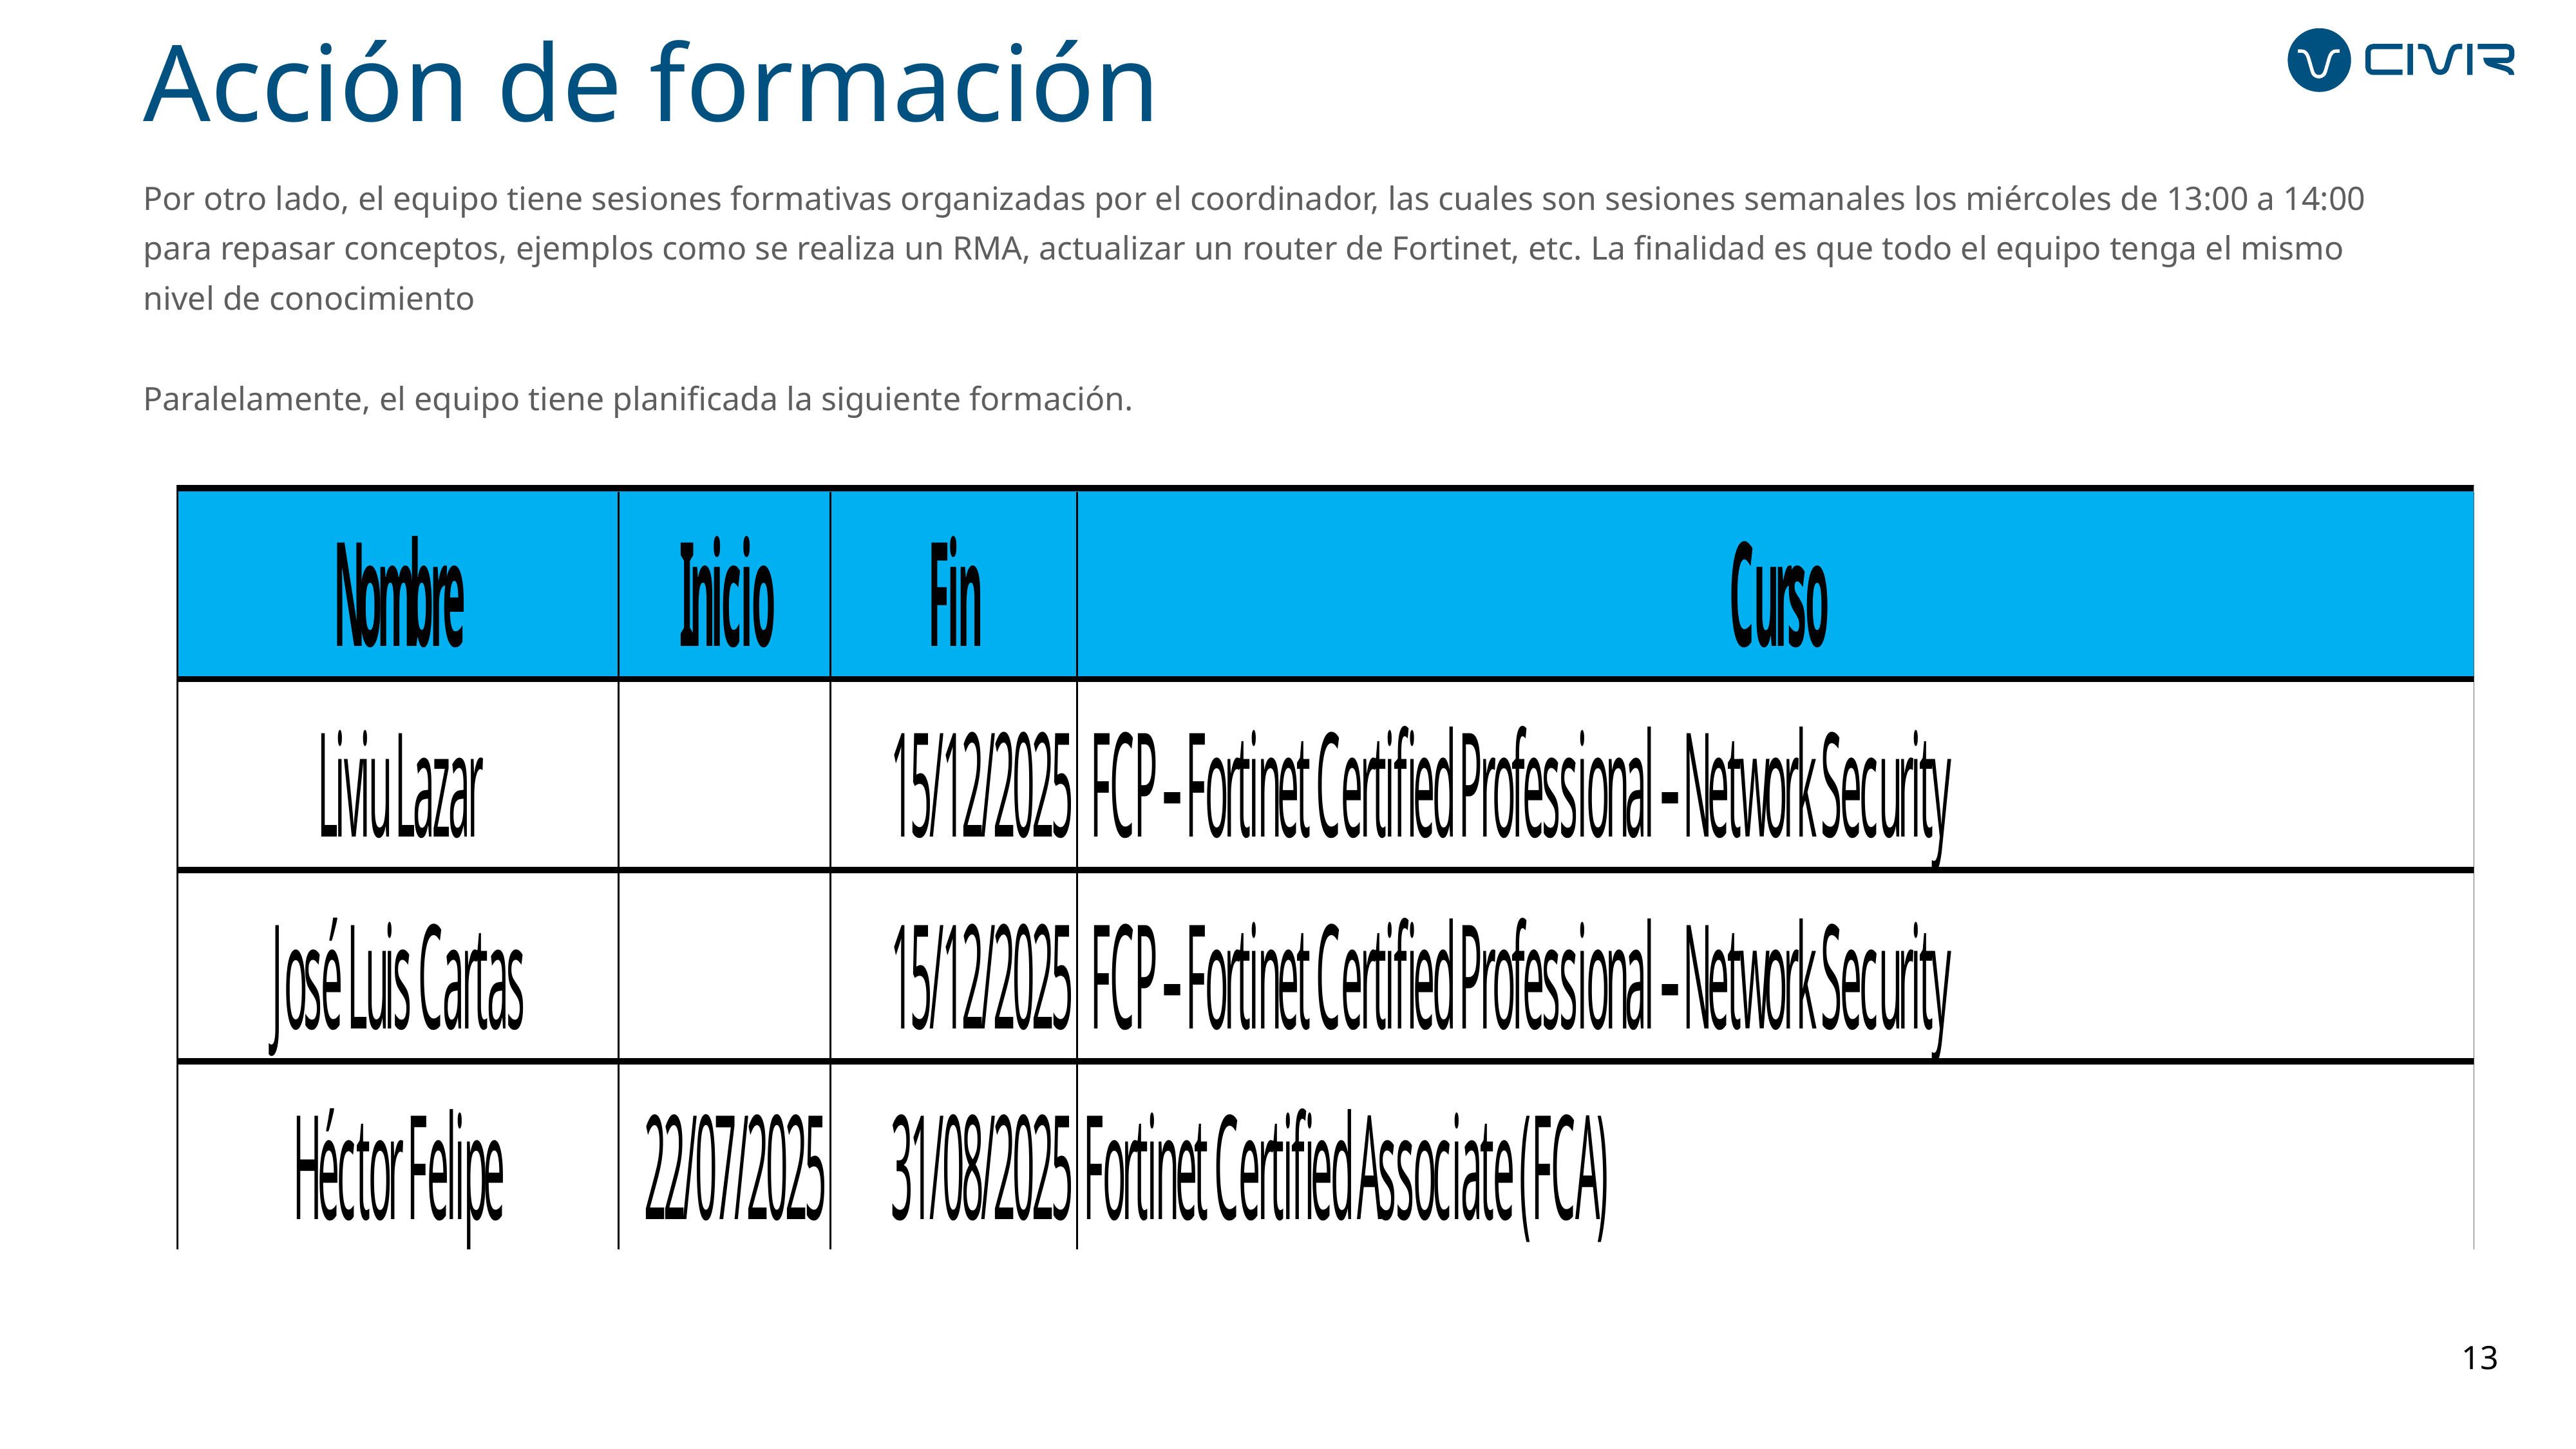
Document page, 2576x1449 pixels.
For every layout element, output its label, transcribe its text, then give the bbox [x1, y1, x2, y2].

slide_number 13 [2444, 1332, 2516, 1415]
text_box Por otro lado, el equipo tiene sesiones formativas organizadas por el coordinador, las cuales son sesiones semanales los miércoles de 13:00 a 14:00 para repasar conceptos, ejemplos como se realiza un RMA, actualizar un router de Fortinet, etc. La finalidad es que todo el equipo tenga el mismo nivel de conocimiento Paralelamente, el equipo tiene planificada la siguiente formación. [138, 160, 2400, 1327]
picture [176, 485, 2476, 1256]
text_box Acción de formación [138, 10, 1193, 148]
